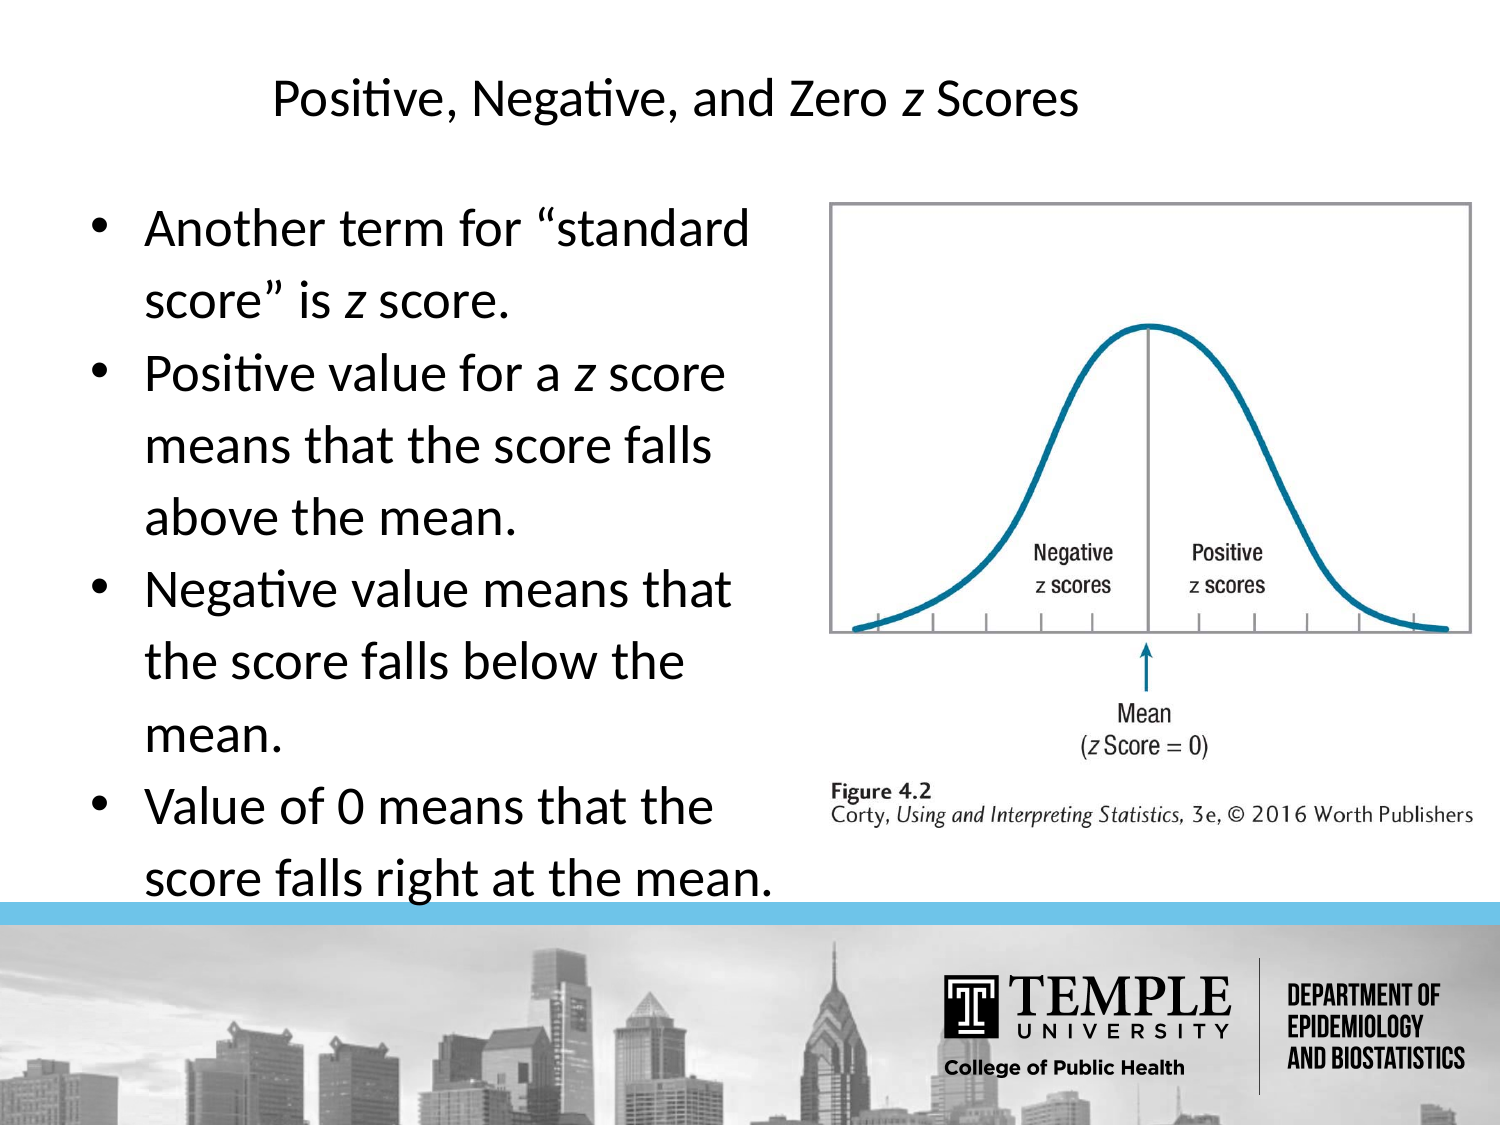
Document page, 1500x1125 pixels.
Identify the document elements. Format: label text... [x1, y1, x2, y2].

title Positive, Negative, and Zero z Scores [106, 53, 1247, 136]
picture [829, 202, 1473, 828]
list Another term for “standard score” is z score. Positive value for a z score means that the score falls above the mean. Negative value means that the score falls below the mean. Value of 0 means that the score falls right at the mean. [75, 178, 825, 901]
picture [0, 902, 1500, 1125]
